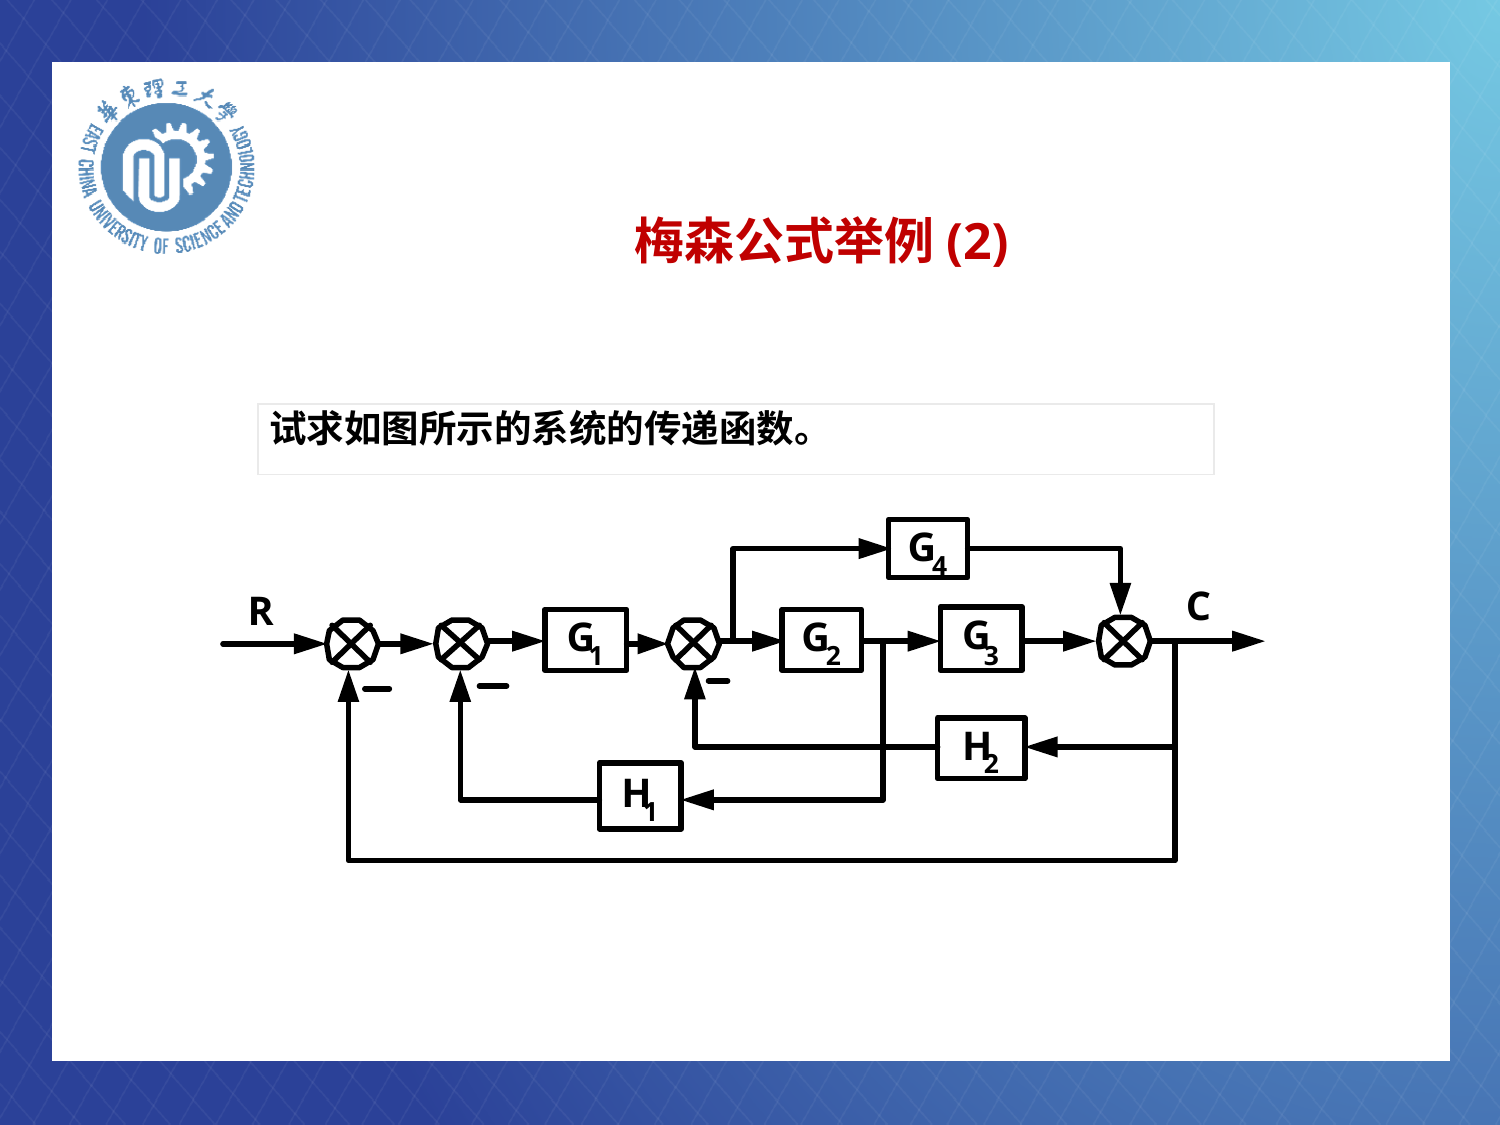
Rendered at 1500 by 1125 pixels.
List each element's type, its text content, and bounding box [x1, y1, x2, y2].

text_box 梅森公式举例(2) [619, 202, 1024, 277]
picture [0, 0, 1500, 1125]
list 试求如图所示的系统的传递函数。 [257, 403, 1215, 475]
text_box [187, 505, 1313, 907]
